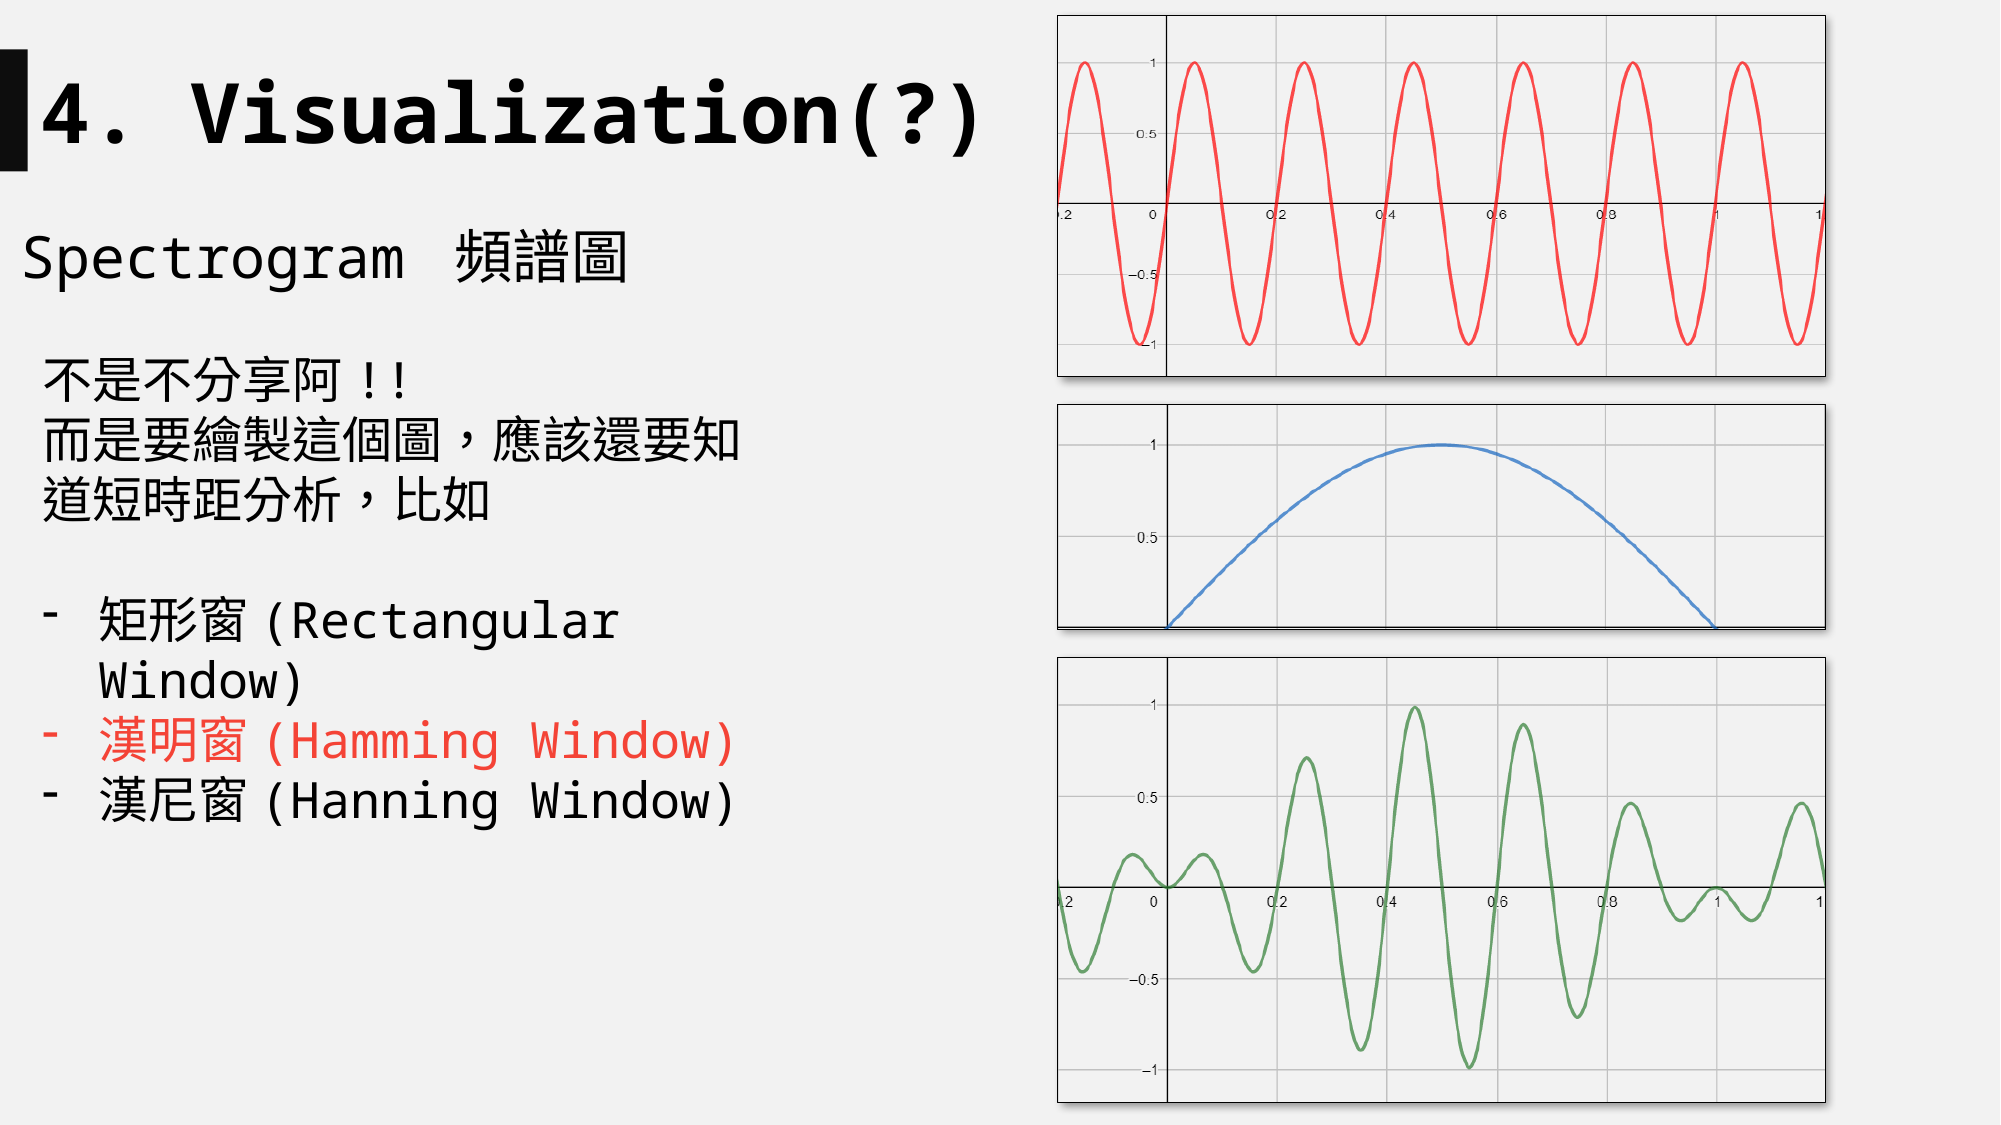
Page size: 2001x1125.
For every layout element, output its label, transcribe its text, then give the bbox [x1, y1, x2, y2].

text_box 不是不分享阿!! 而是要繪製這個圖，應該還要知道短時距分析，比如 矩形窗(Rectangular Window) 漢明窗(Hamming Window) 漢尼窗(Hanning Window) [27, 340, 805, 836]
picture [1057, 15, 1826, 377]
picture [1057, 404, 1826, 629]
picture [1057, 657, 1826, 1102]
text_box [0, 48, 29, 173]
text_box Spectrogram 頻譜圖 [6, 213, 645, 298]
text_box 4. Visualization(?) [29, 53, 1006, 168]
